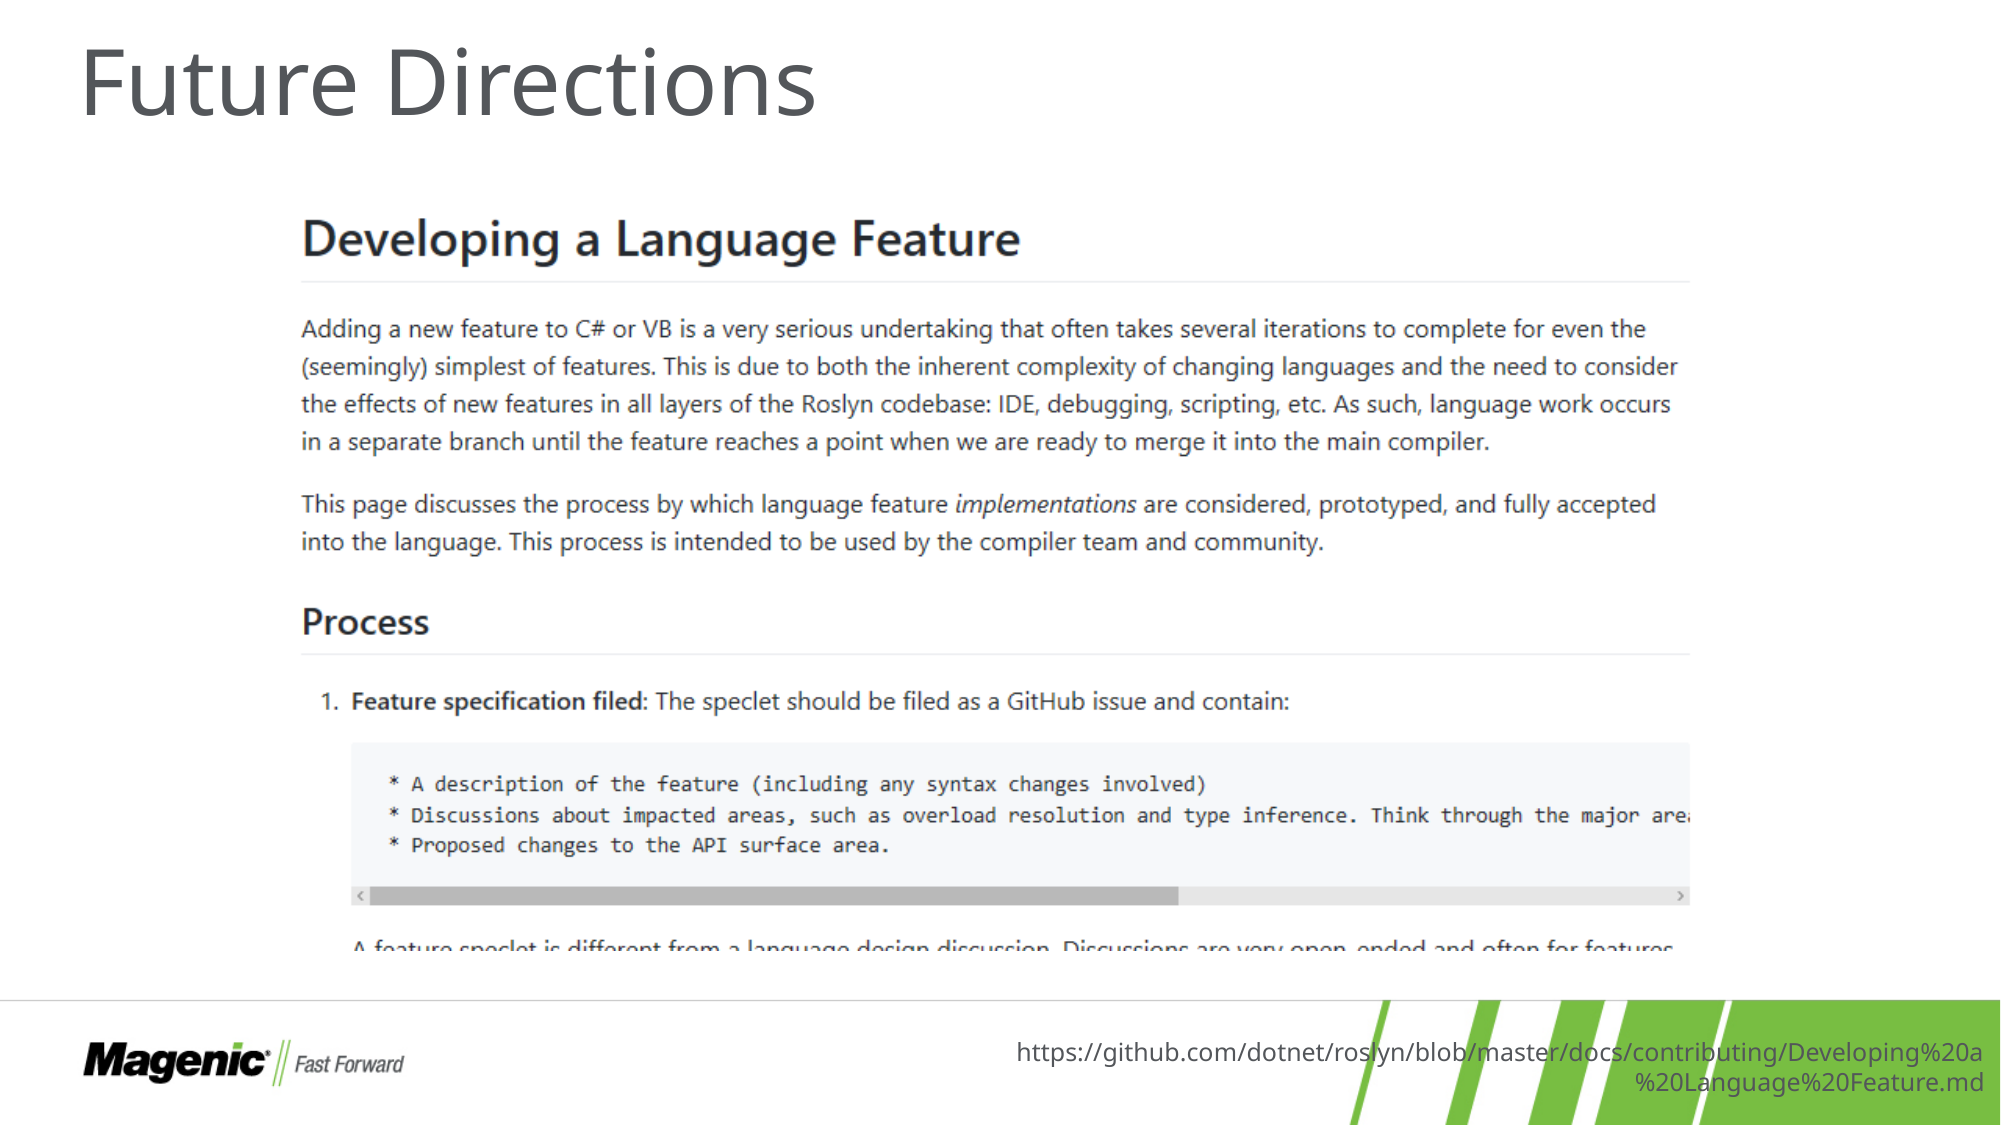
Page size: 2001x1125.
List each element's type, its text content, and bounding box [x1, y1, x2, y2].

text_box https://github.com/dotnet/roslyn/blob/master/docs/contributing/Developing%20a%20Language%20Feature.md [920, 1029, 2000, 1104]
title Future Directions [63, 41, 1938, 131]
picture [0, 0, 2001, 1125]
